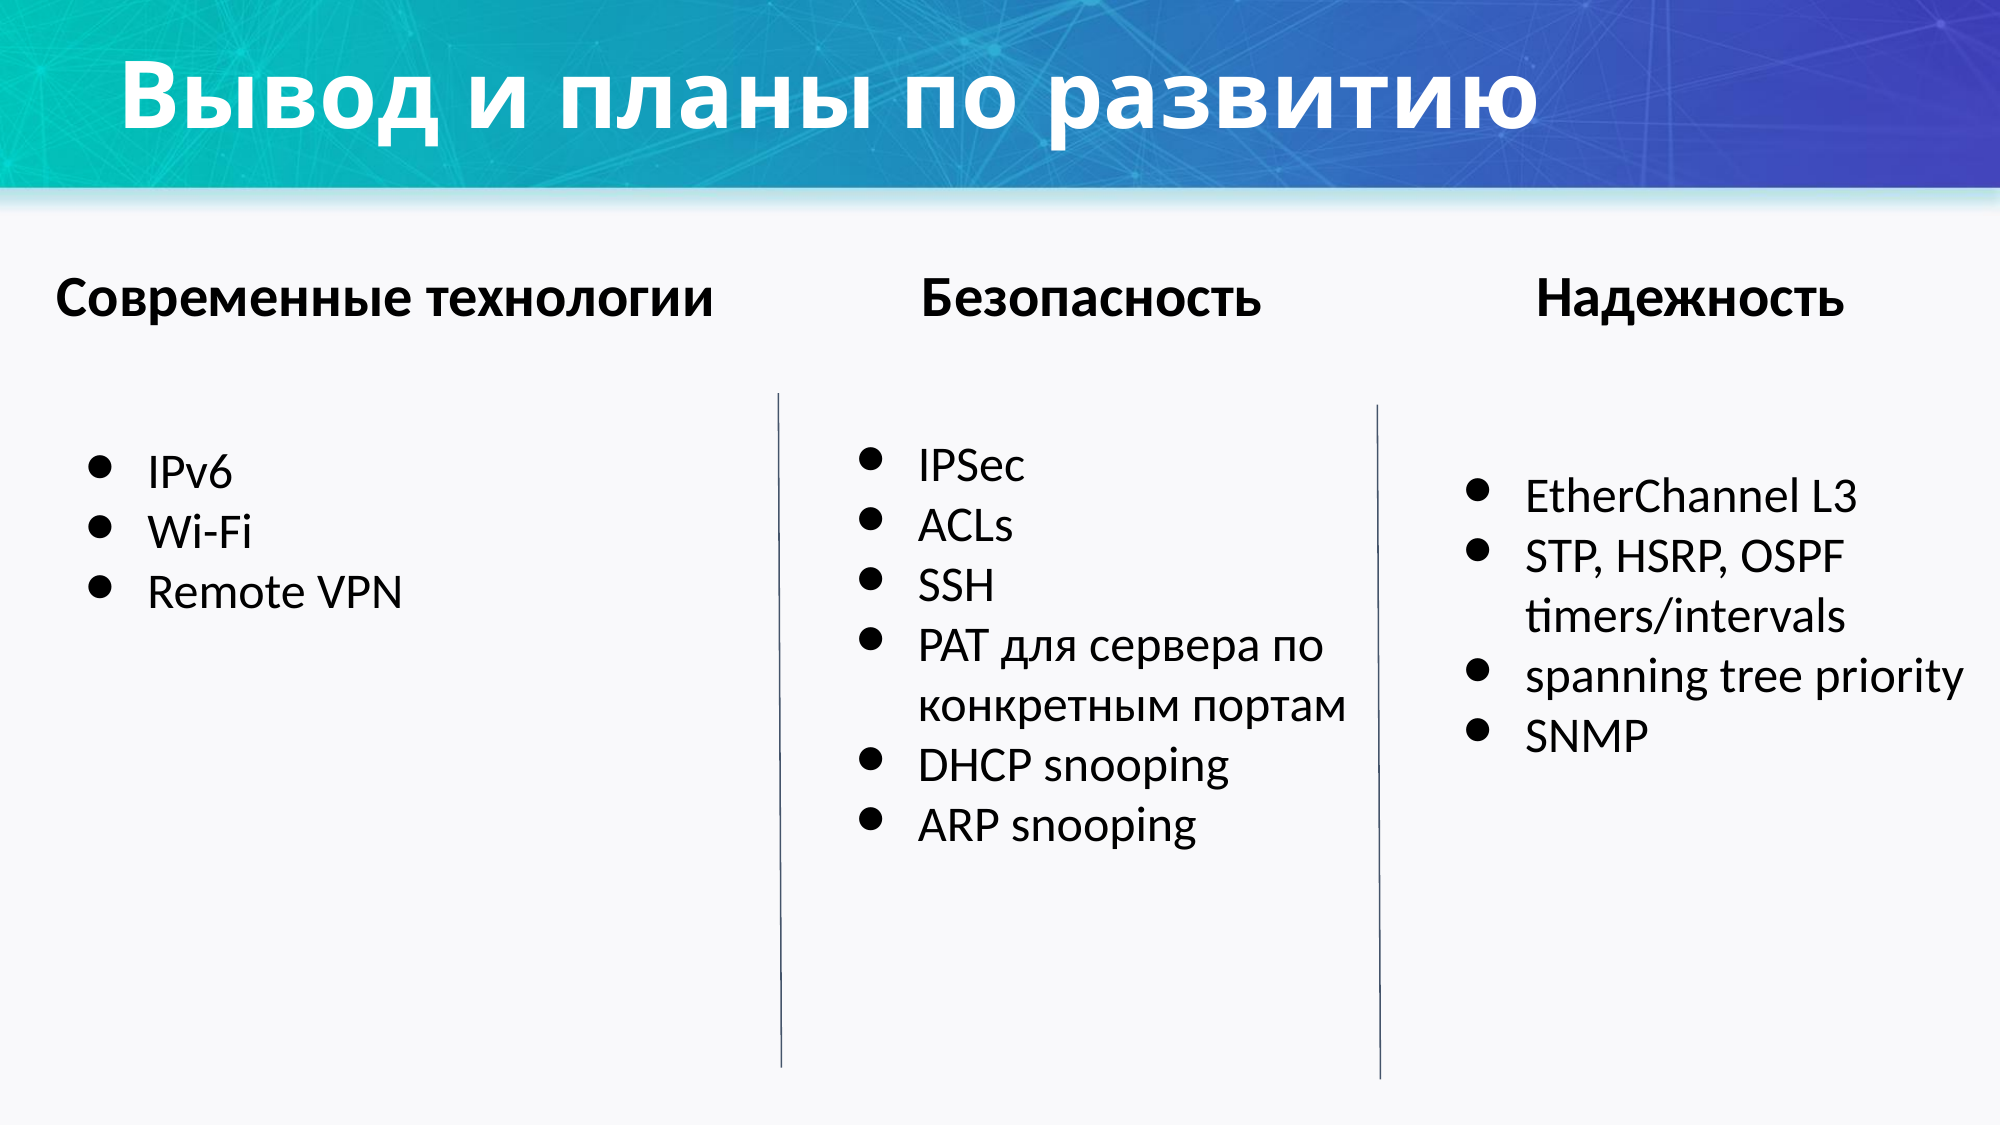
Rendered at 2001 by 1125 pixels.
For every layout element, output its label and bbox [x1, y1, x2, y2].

picture [0, 0, 2000, 1125]
text_box [1377, 404, 1381, 1080]
text_box [778, 392, 782, 1068]
